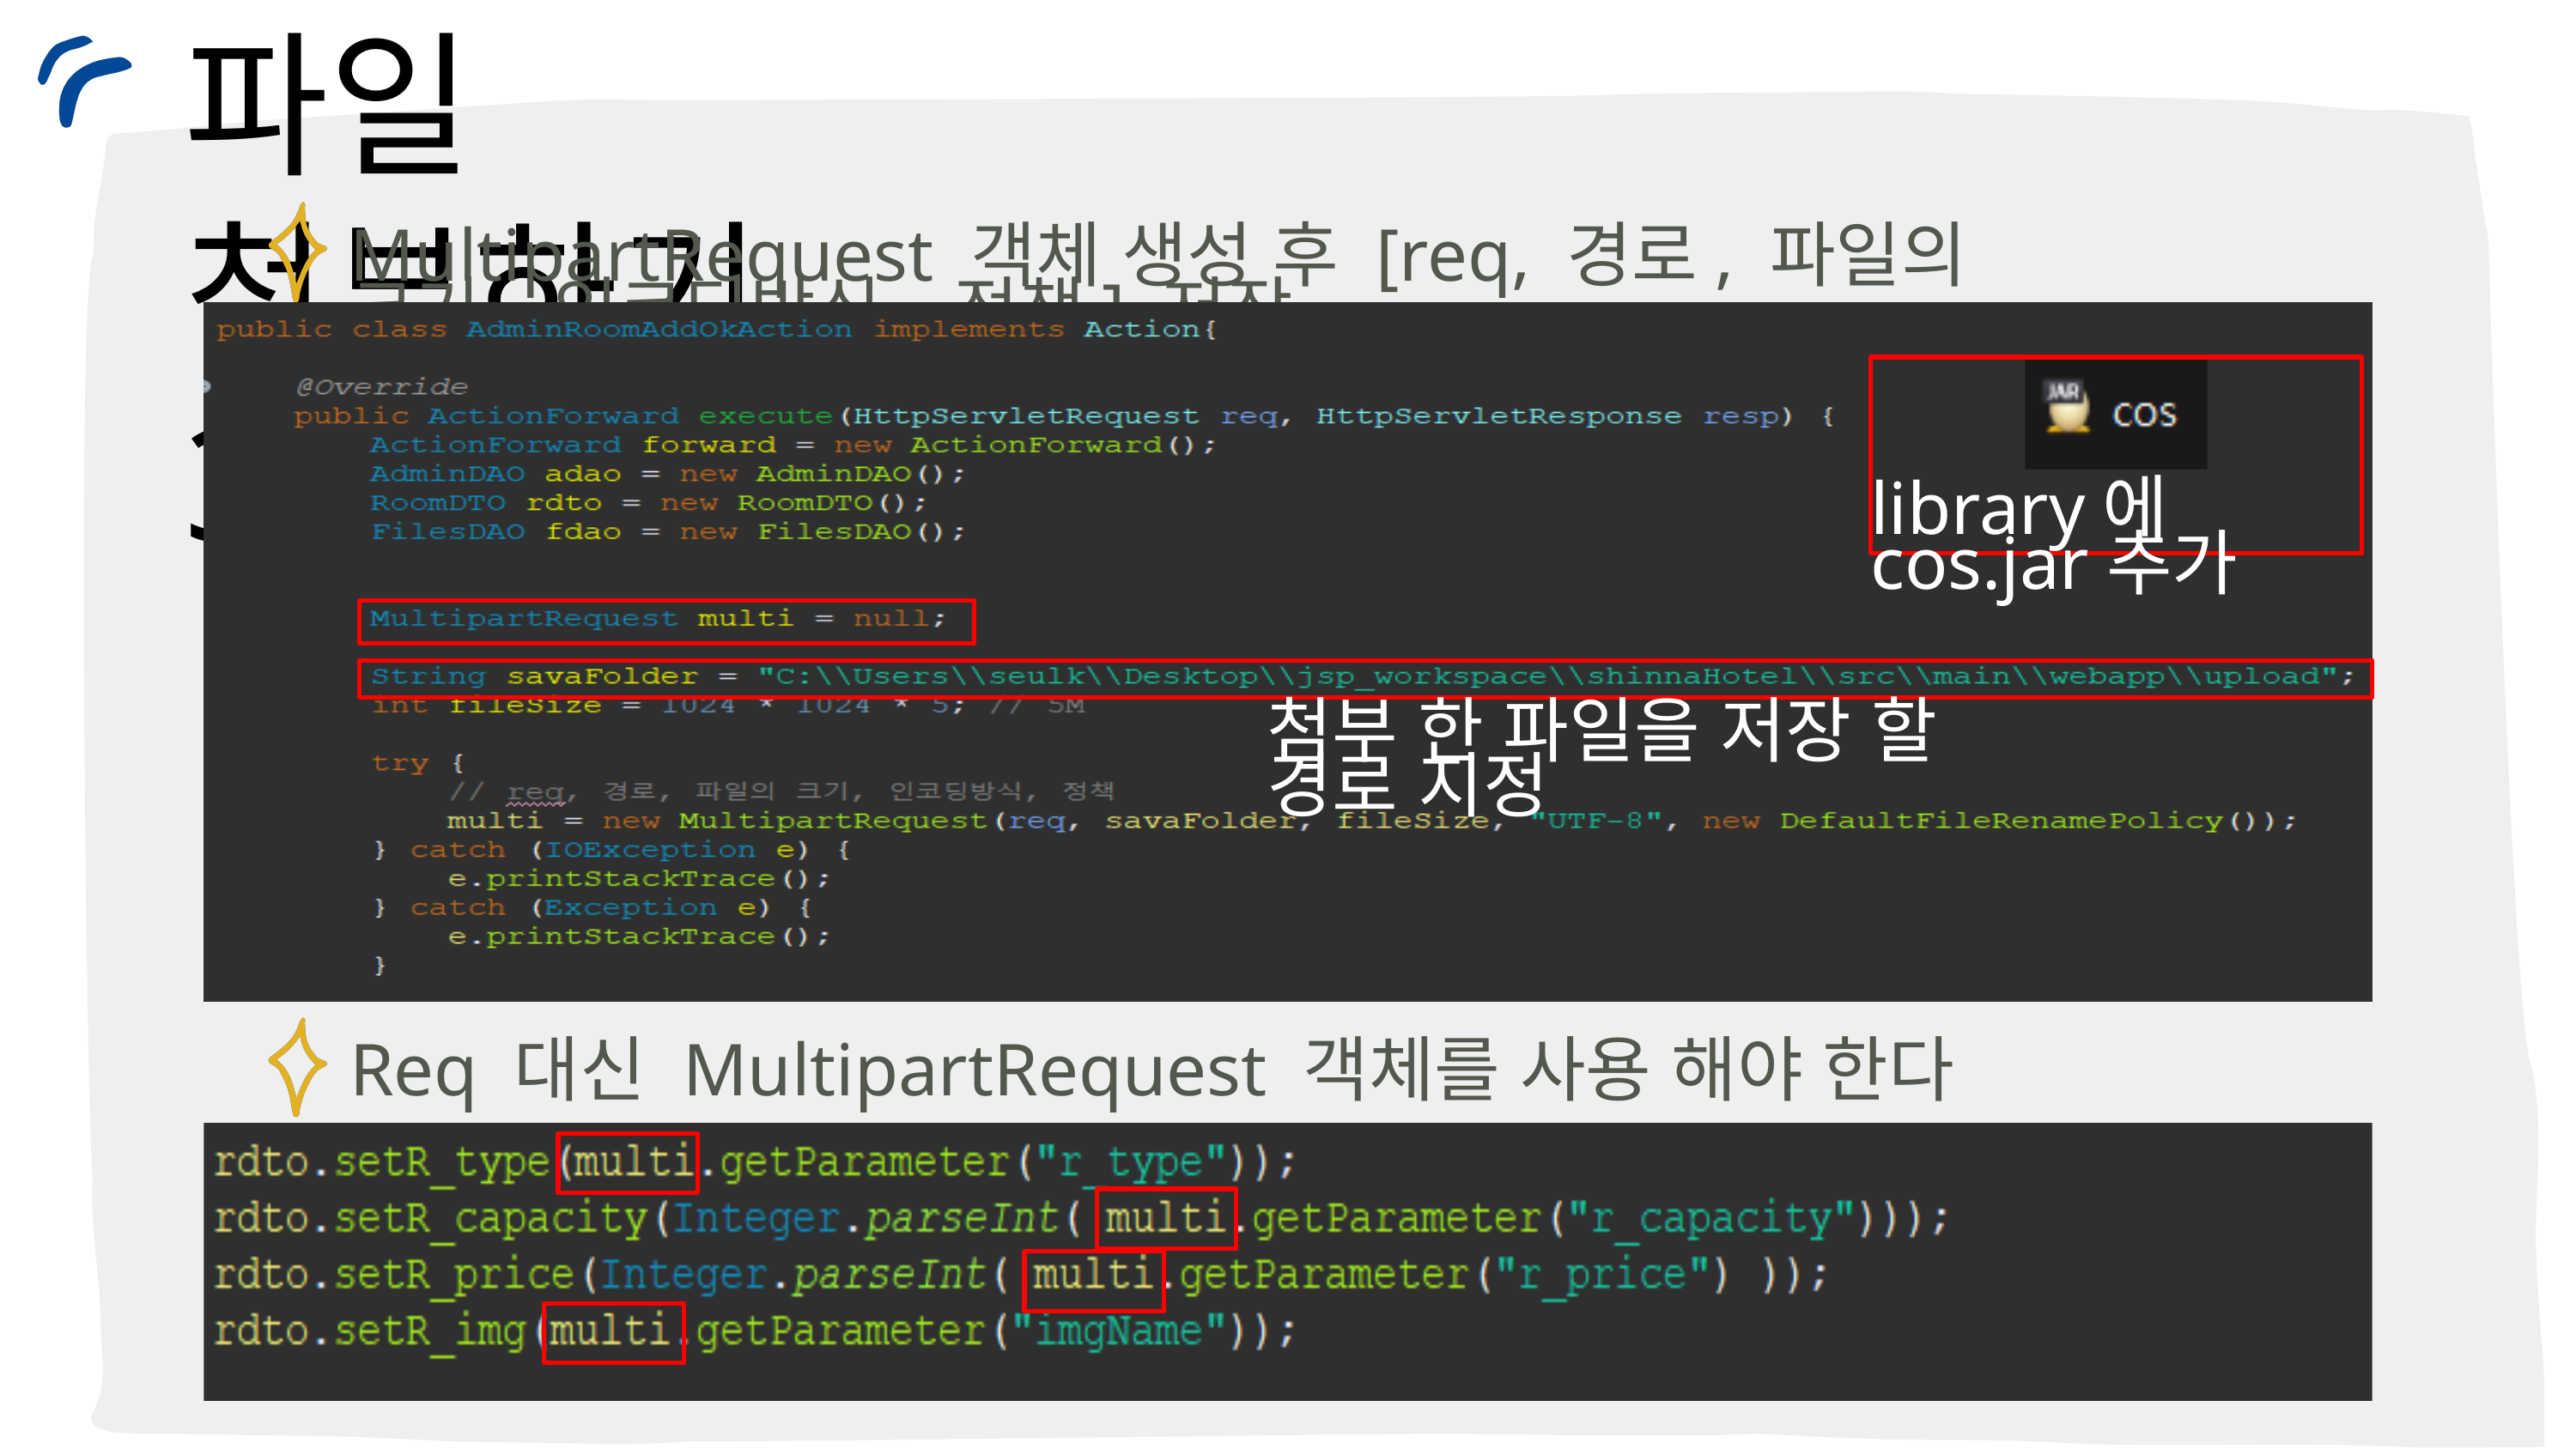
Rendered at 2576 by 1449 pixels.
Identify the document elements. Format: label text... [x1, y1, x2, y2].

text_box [83, 89, 2542, 1449]
picture [204, 1123, 2372, 1401]
picture [31, 27, 135, 131]
text_box 파일 첨부하기 3. [171, 0, 913, 87]
picture [204, 201, 2372, 1003]
picture [267, 1016, 327, 1118]
